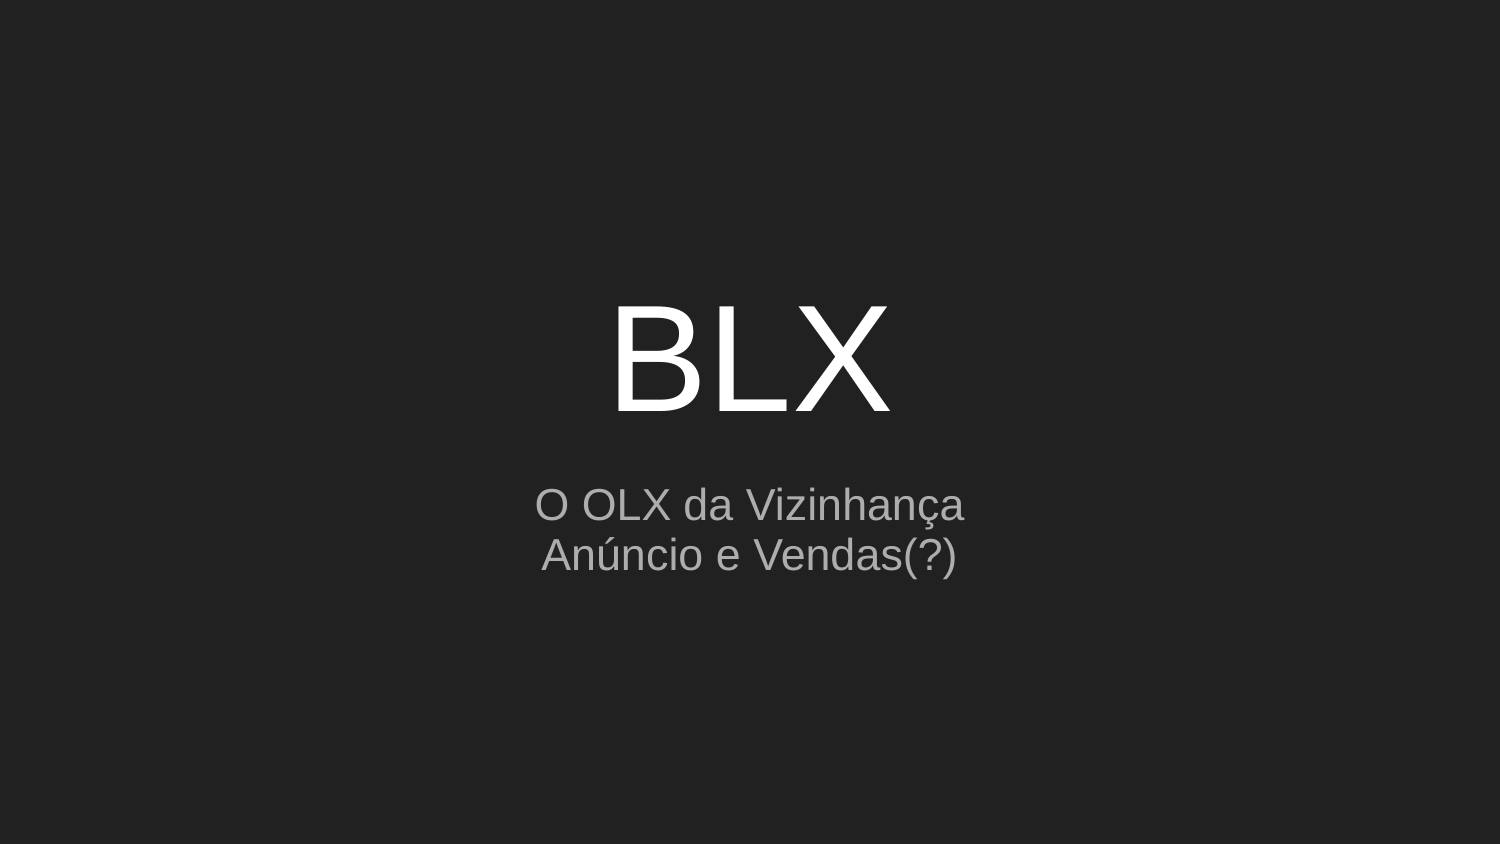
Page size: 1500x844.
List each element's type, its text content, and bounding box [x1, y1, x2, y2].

title BLX [51, 122, 1449, 459]
subtitle O OLX da Vizinhança Anúncio e Vendas(?) [51, 464, 1449, 595]
